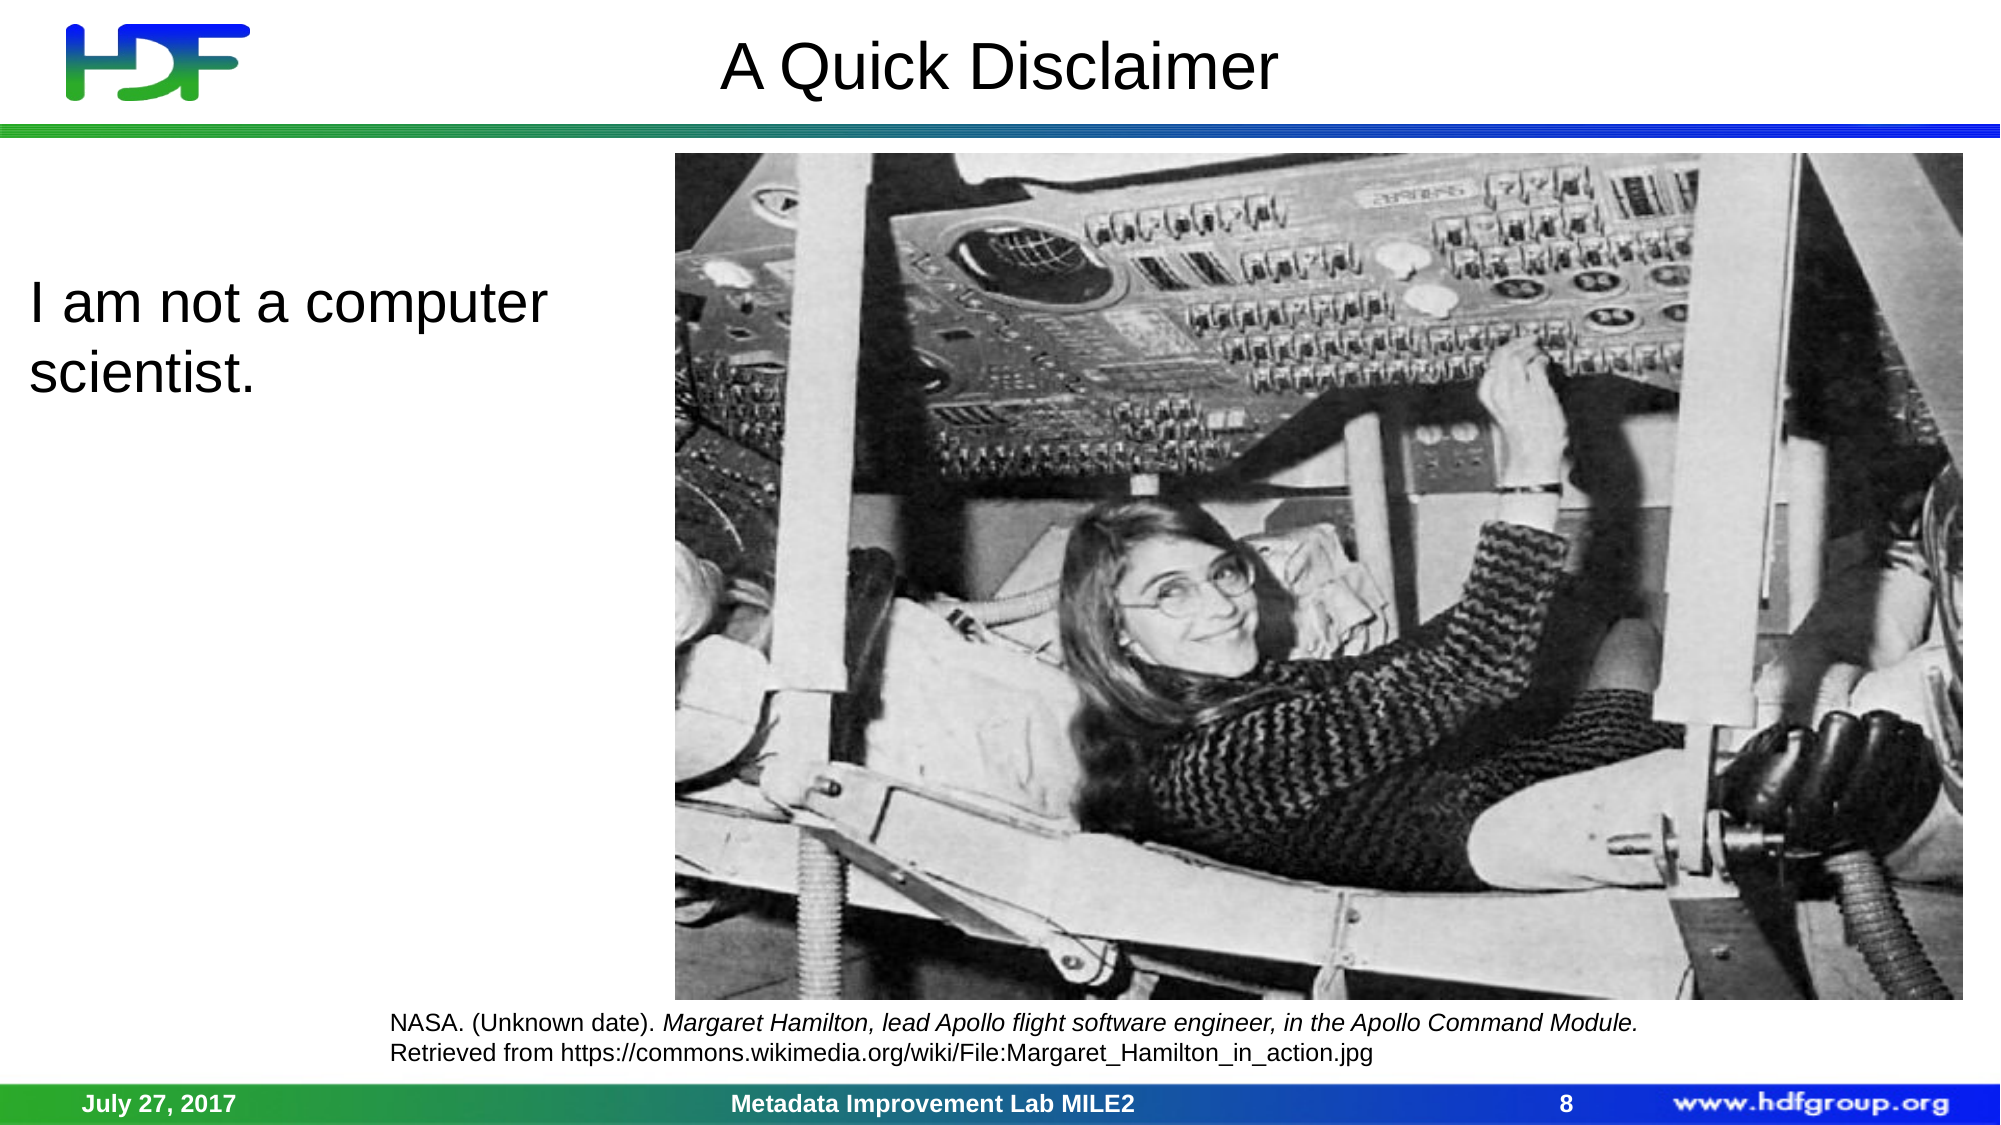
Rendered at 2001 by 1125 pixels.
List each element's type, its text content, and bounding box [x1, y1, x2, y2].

list I am not a computer scientist. [14, 256, 625, 850]
slide_number 7 [1483, 1087, 1651, 1125]
text_box NASA. (Unknown date). Margaret Hamilton, lead Apollo flight software engineer, in the Apollo Command Module. Retrieved from https://commons.wikimedia.org/wiki/File:Margaret_Hamilton_in_action.jpg [374, 999, 1667, 1074]
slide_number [66, 1087, 434, 1125]
title A Quick Disclaimer [99, 0, 1900, 125]
picture [0, 0, 2000, 1125]
footer Metadata Improvement Lab MILE2 [499, 1087, 1367, 1125]
